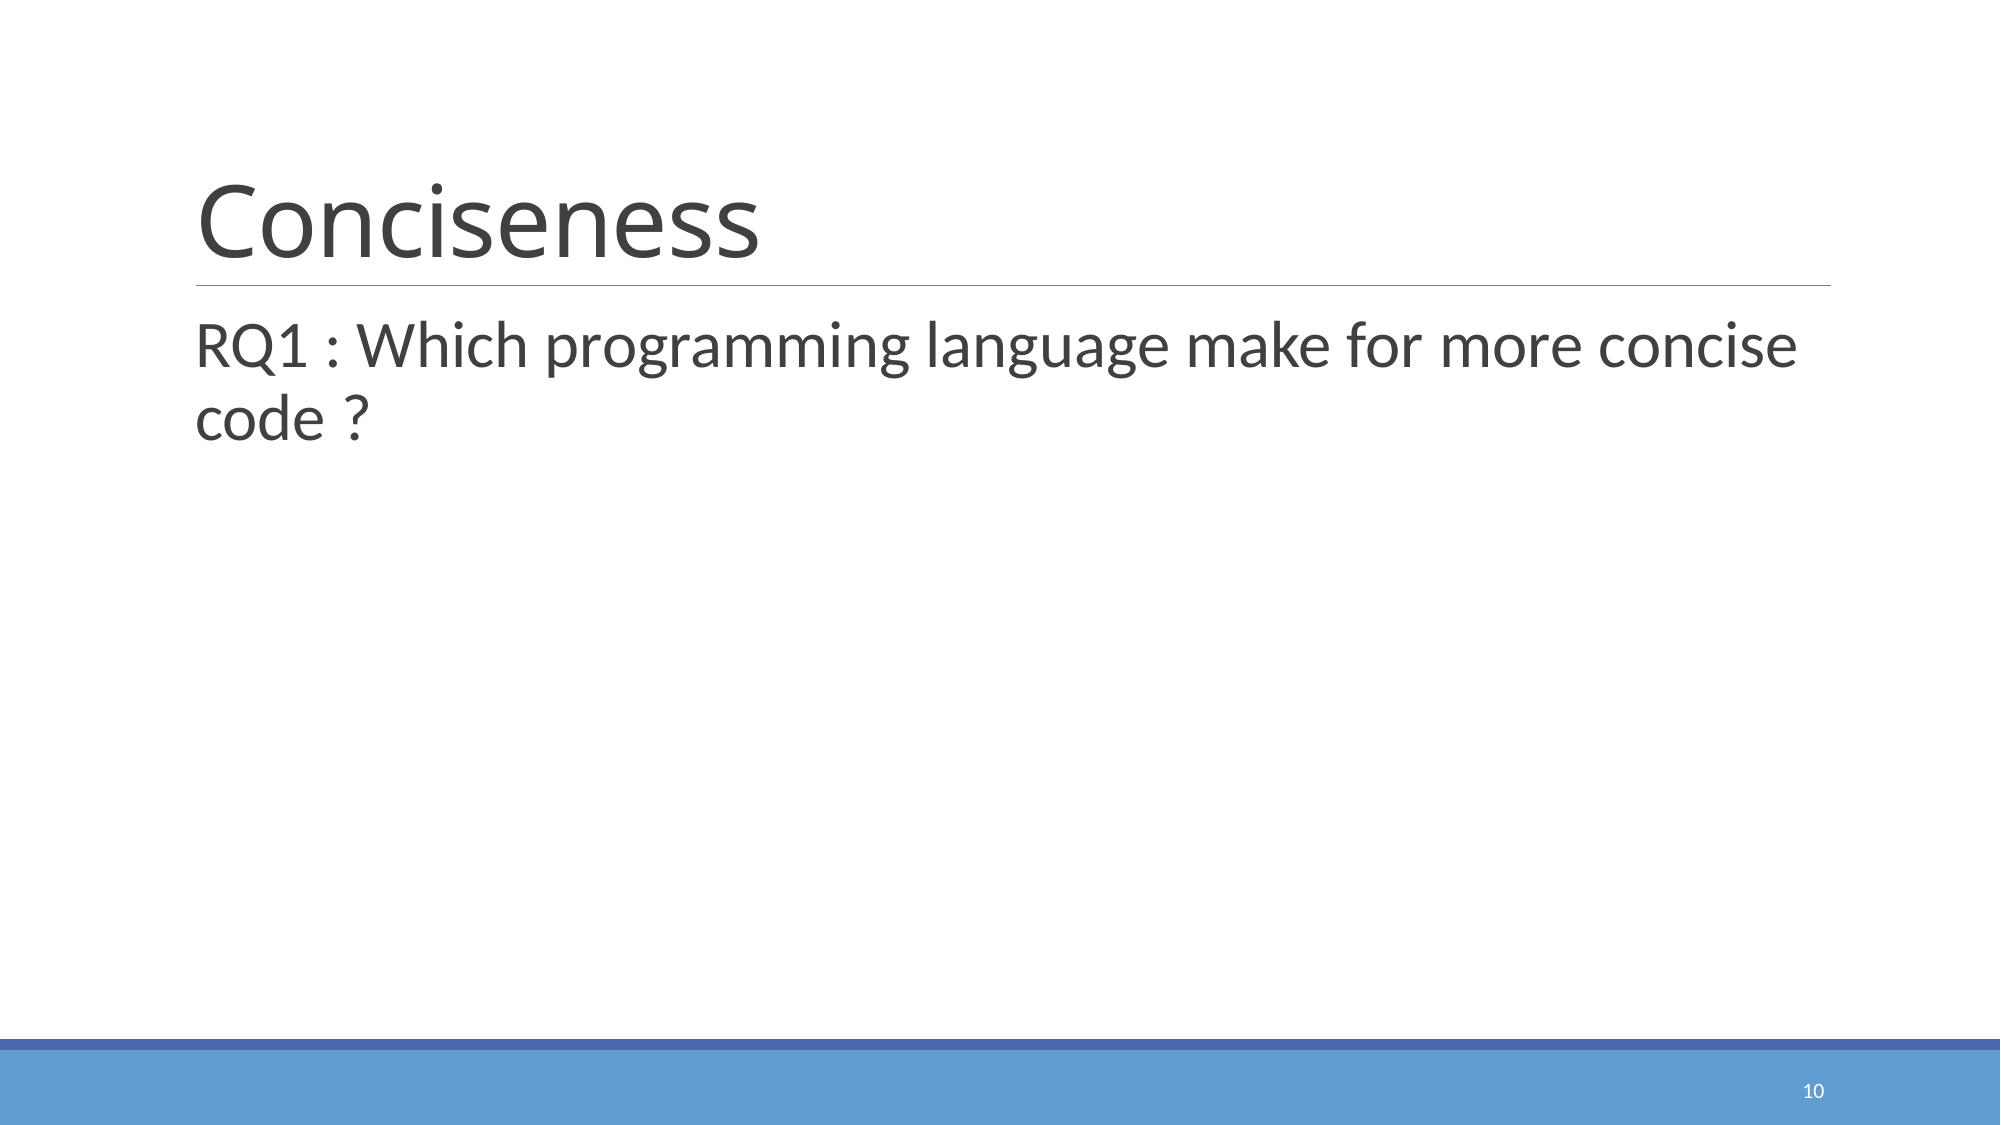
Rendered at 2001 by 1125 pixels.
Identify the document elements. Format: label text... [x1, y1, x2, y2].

list RQ1 : Which programming language make for more concise code ? [180, 302, 1830, 963]
slide_number 10 [1624, 1059, 1840, 1120]
title Conciseness [180, 47, 1830, 285]
